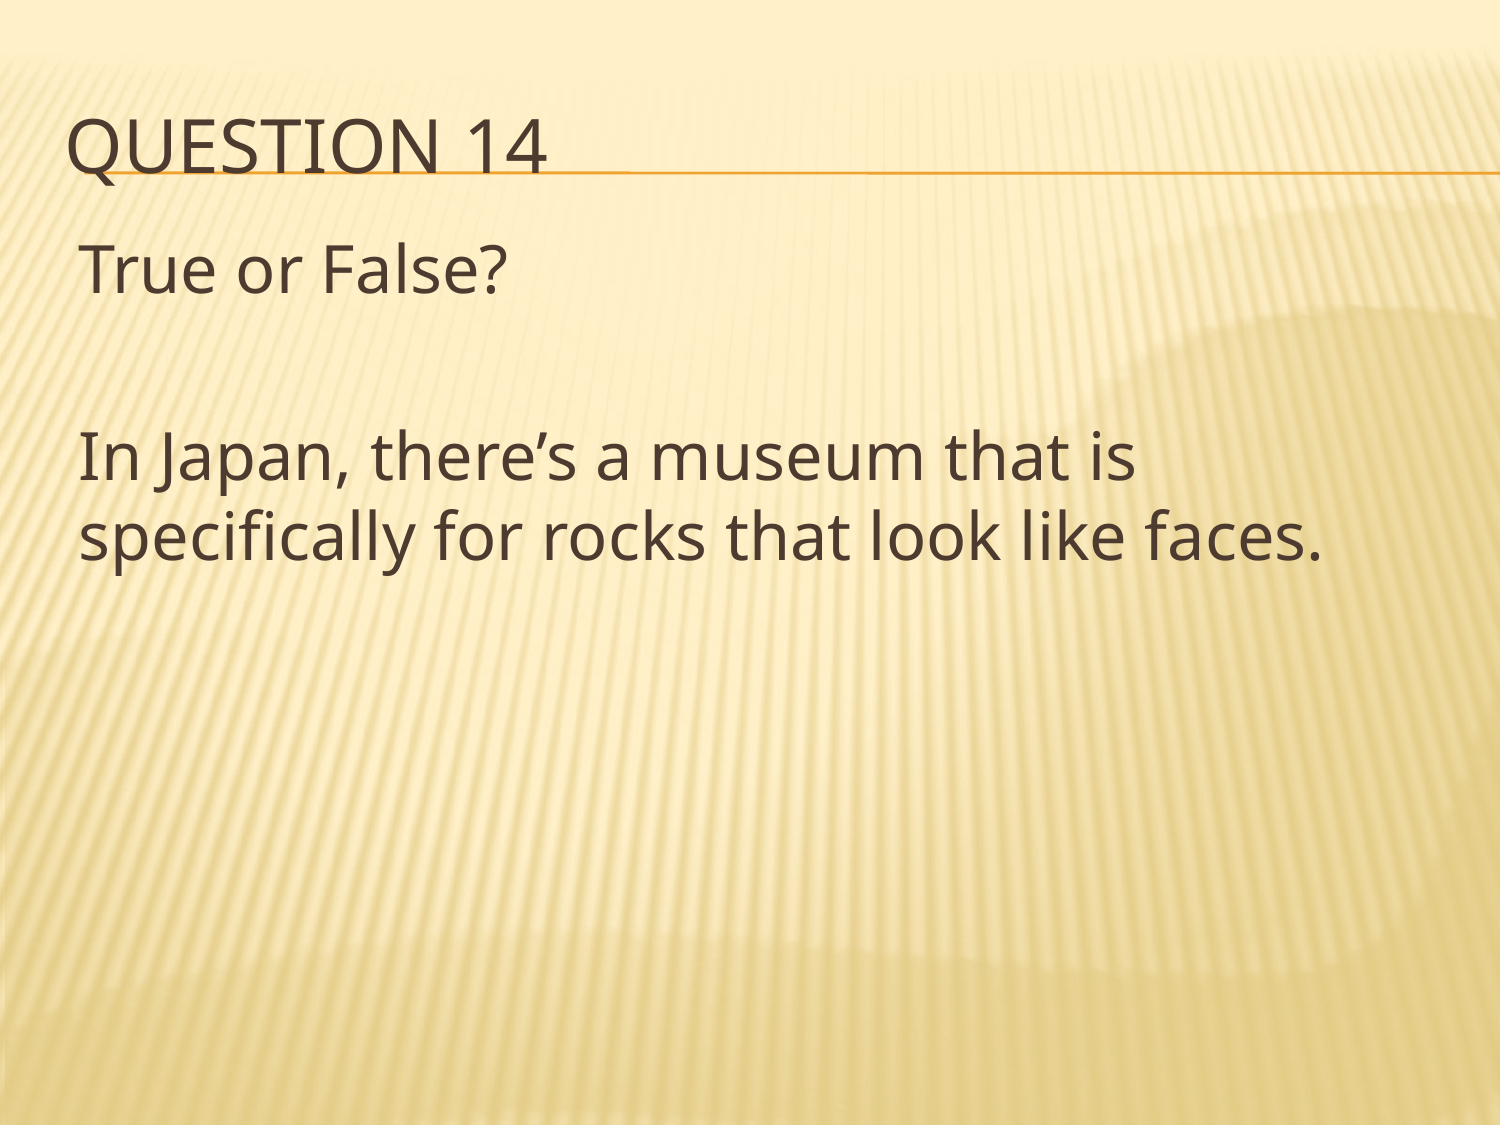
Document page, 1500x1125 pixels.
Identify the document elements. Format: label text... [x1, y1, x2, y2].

list True or False? In Japan, there’s a museum that is specifically for rocks that look like faces. [41, 219, 1471, 1035]
title Question 14 [50, 75, 1475, 213]
